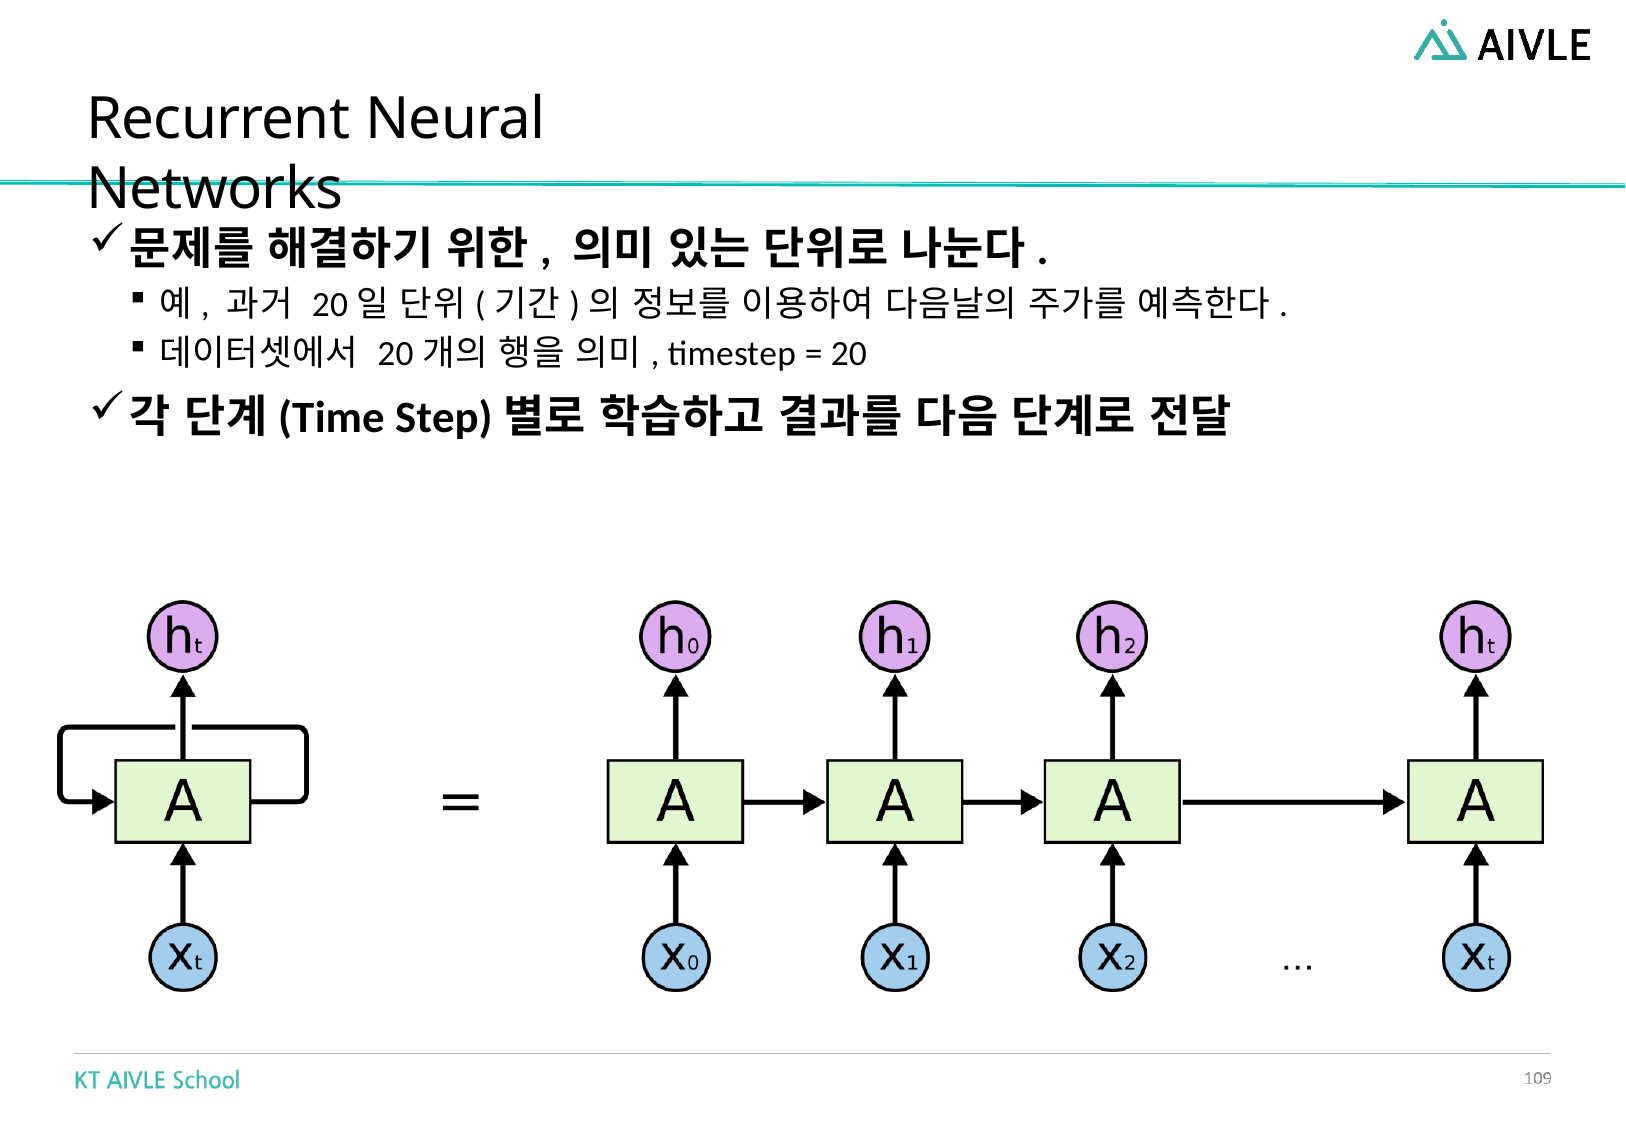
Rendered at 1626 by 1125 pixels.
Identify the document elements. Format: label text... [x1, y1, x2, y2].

picture [74, 1069, 239, 1090]
picture [1525, 1071, 1551, 1084]
title Recurrent Neural Networks [83, 78, 715, 269]
picture [1414, 19, 1590, 60]
picture [57, 600, 1544, 992]
text_box 문제를 해결하기 위한, 의미 있는 단위로 나눈다. 예, 과거 20일 단위(기간)의 정보를 이용하여 다음날의 주가를 예측한다. 데이터셋에서 20개의 행을 의미, timestep = 20 각 단계(Time Step)별로 학습하고 결과를 다음 단계로 전달 [86, 208, 1280, 442]
